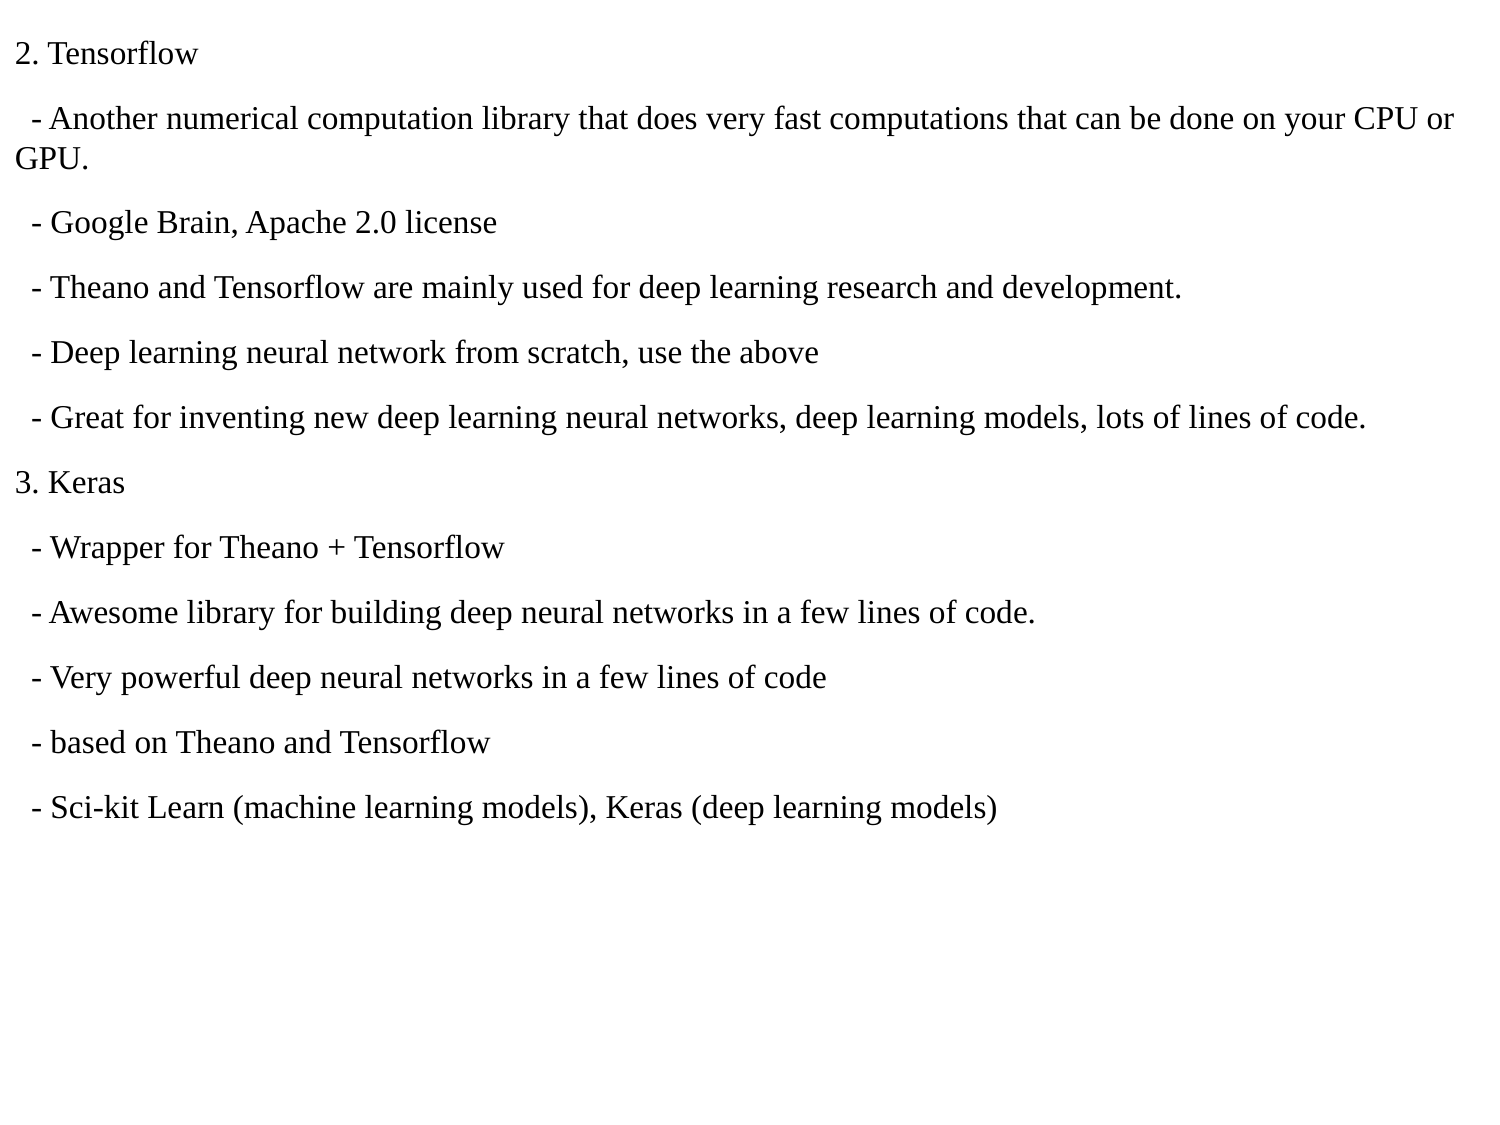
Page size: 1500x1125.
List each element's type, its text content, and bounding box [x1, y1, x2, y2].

subtitle 2. Tensorflow - Another numerical computation library that does very fast computations that can be done on your CPU or GPU. - Google Brain, Apache 2.0 license - Theano and Tensorflow are mainly used for deep learning research and development. - Deep learning neural network from scratch, use the above - Great for inventing new deep learning neural networks, deep learning models, lots of lines of code. 3. Keras - Wrapper for Theano + Tensorflow - Awesome library for building deep neural networks in a few lines of code. - Very powerful deep neural networks in a few lines of code - based on Theano and Tensorflow - Sci-kit Learn (machine learning models), Keras (deep learning models) [0, 23, 1500, 925]
